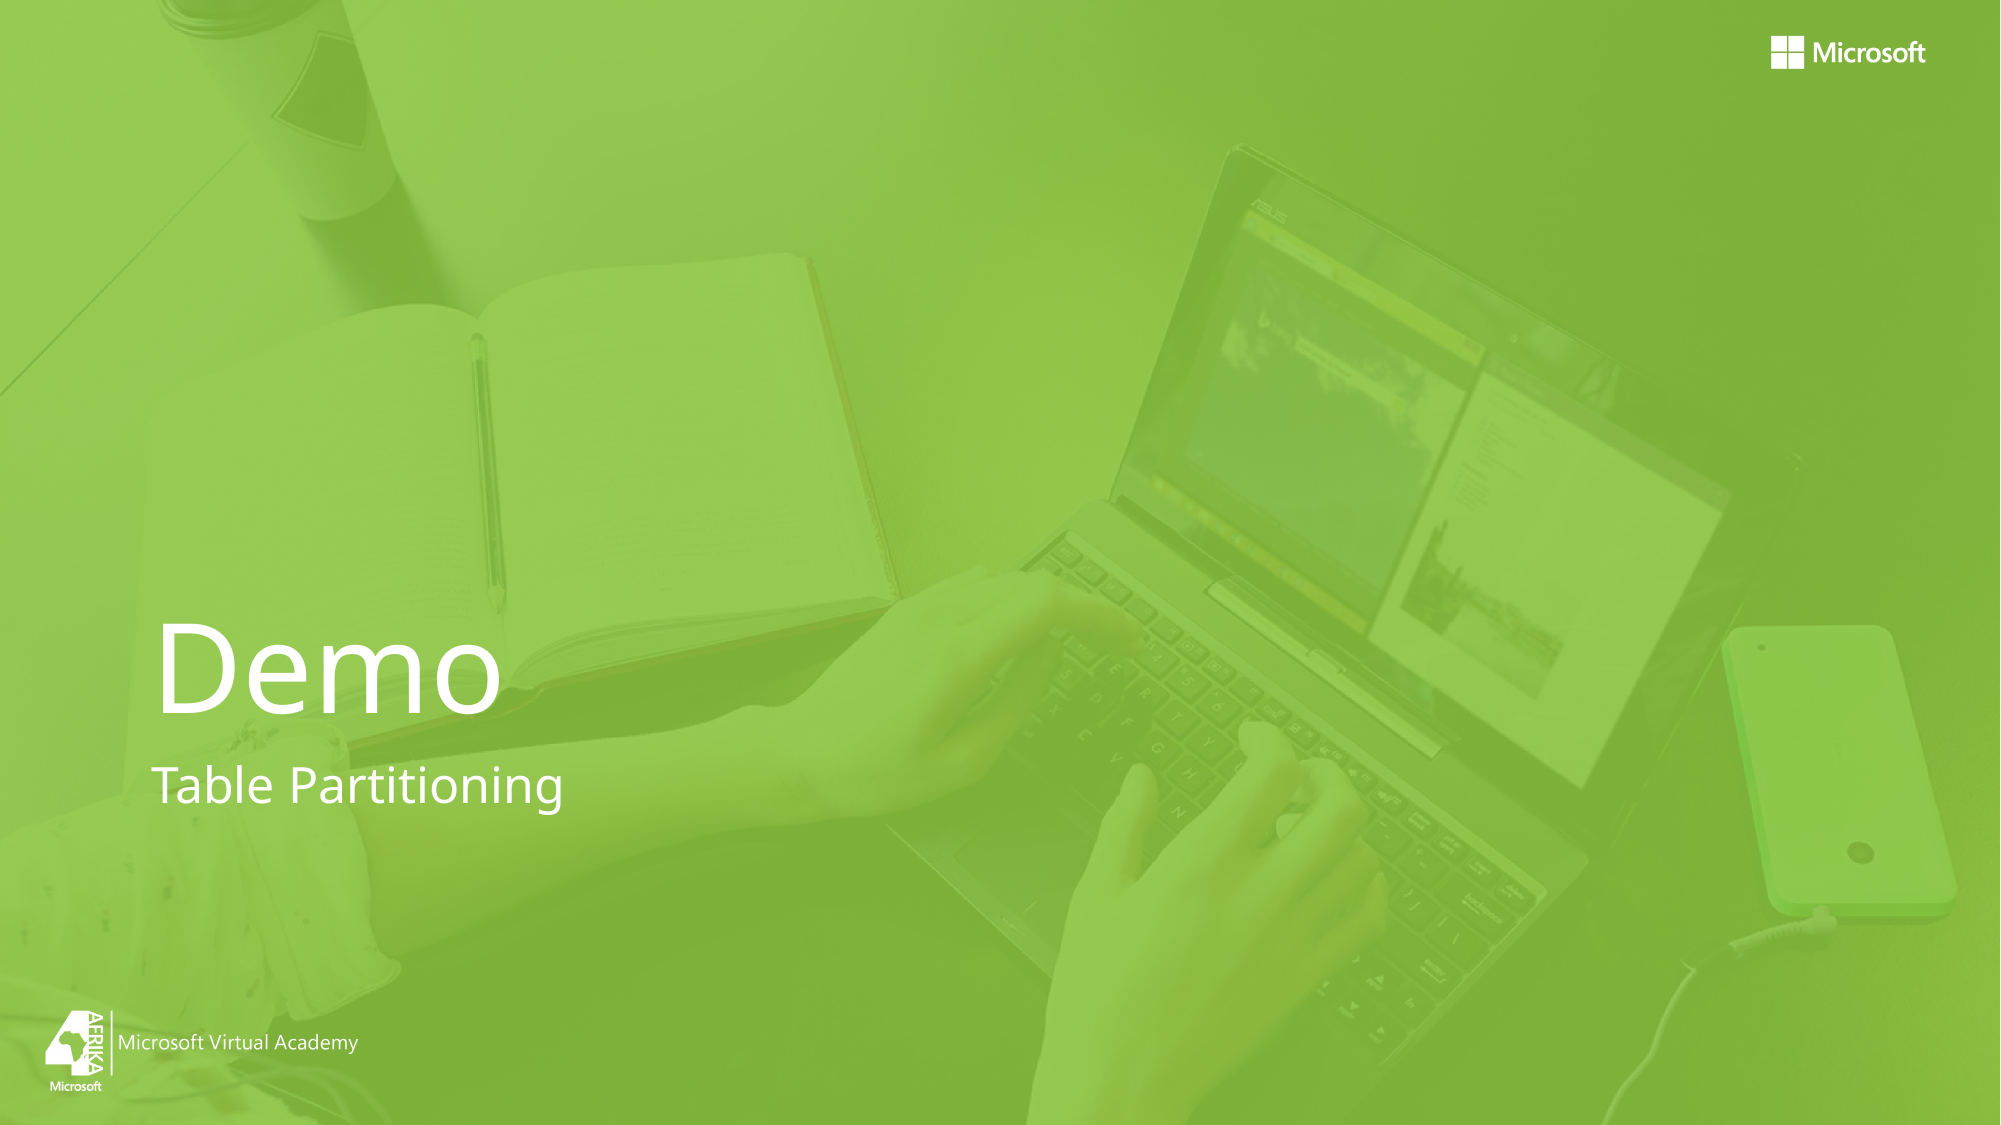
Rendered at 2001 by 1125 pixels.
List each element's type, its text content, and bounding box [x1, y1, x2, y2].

title Demo [136, 280, 1862, 749]
picture [0, 0, 2001, 1125]
list Table Partitioning [136, 752, 1862, 999]
